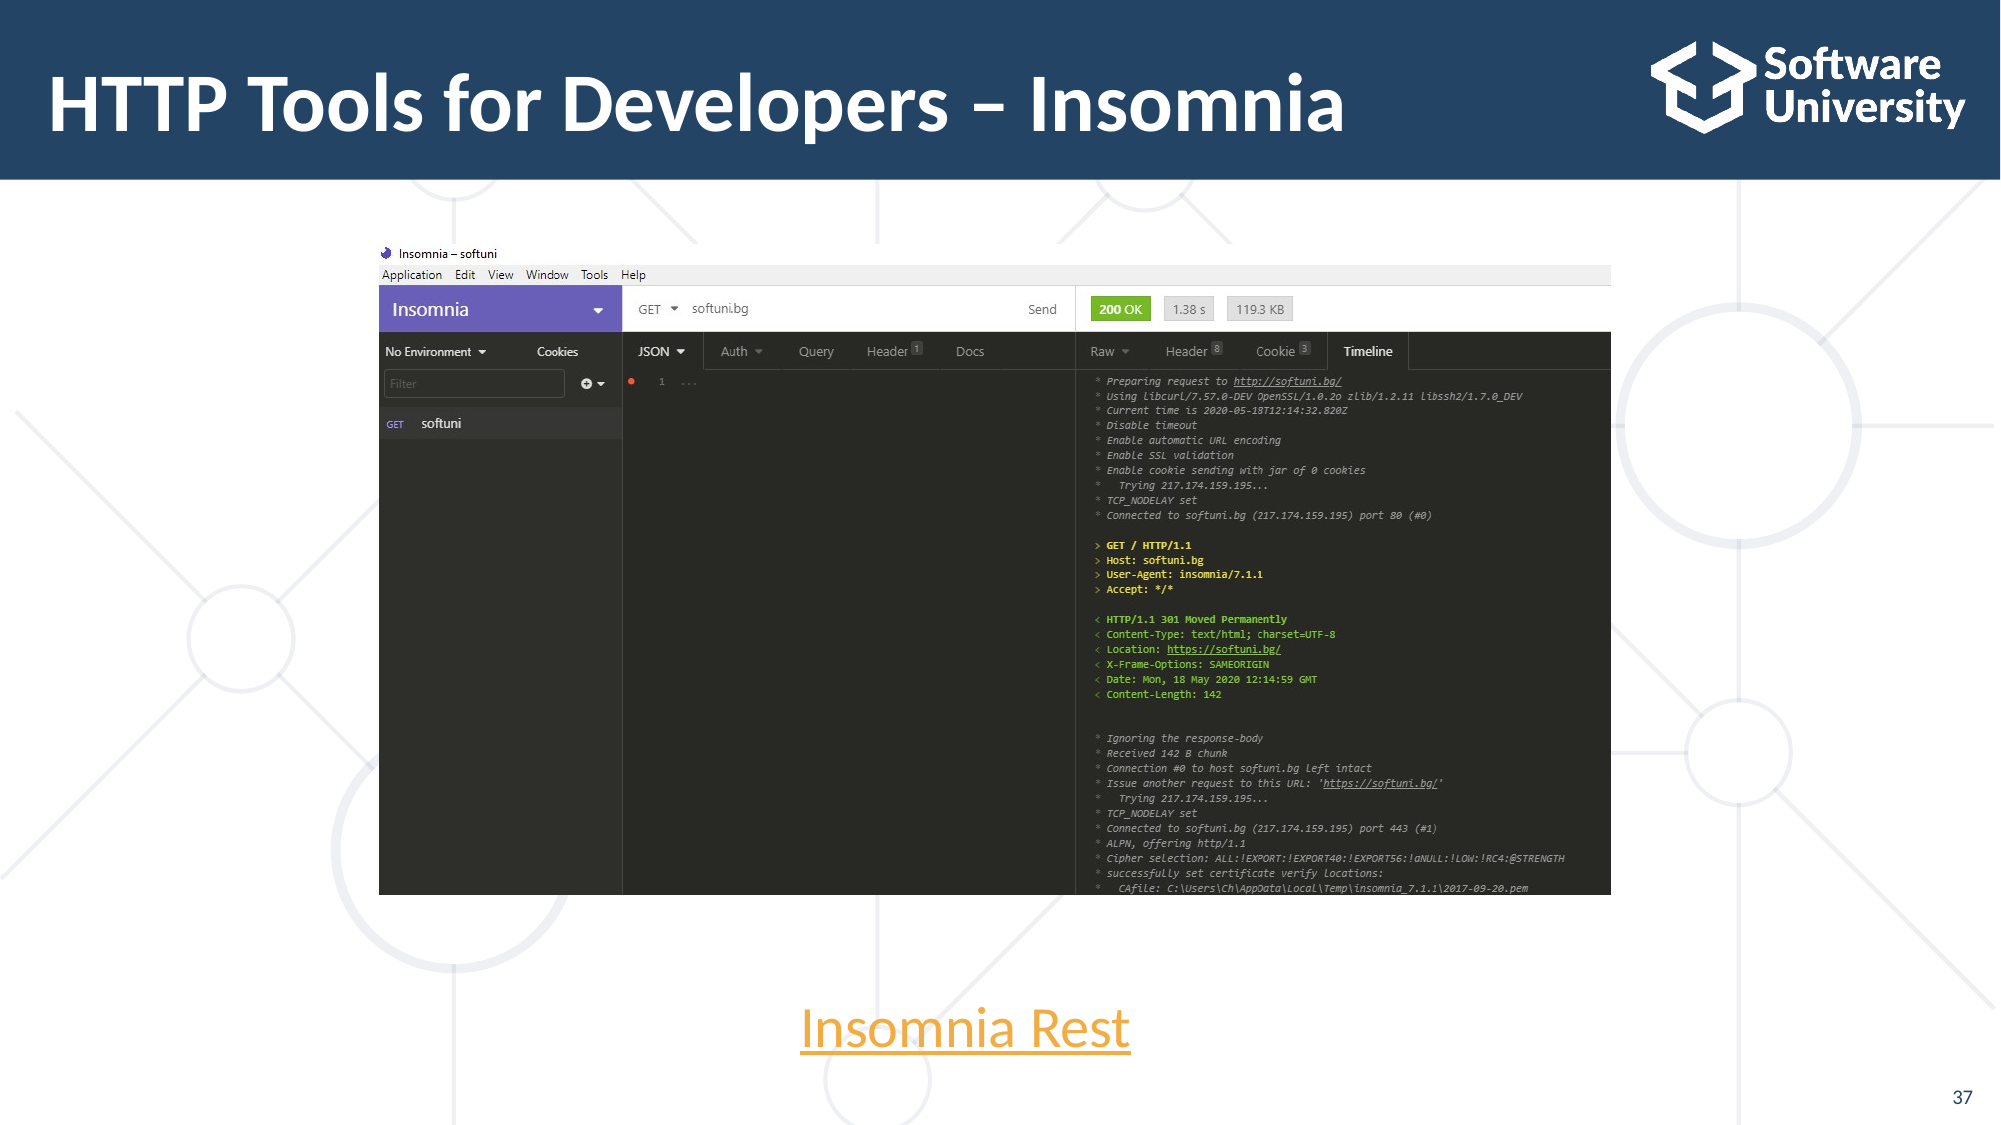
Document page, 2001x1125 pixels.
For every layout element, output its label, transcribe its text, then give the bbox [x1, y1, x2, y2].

picture [1651, 41, 1966, 134]
slide_number 37 [1927, 1067, 1989, 1117]
title HTTP Tools for Developers – Insomnia [31, 6, 1603, 189]
picture [379, 244, 1611, 896]
text_box Insomnia Rest [771, 981, 1161, 1067]
